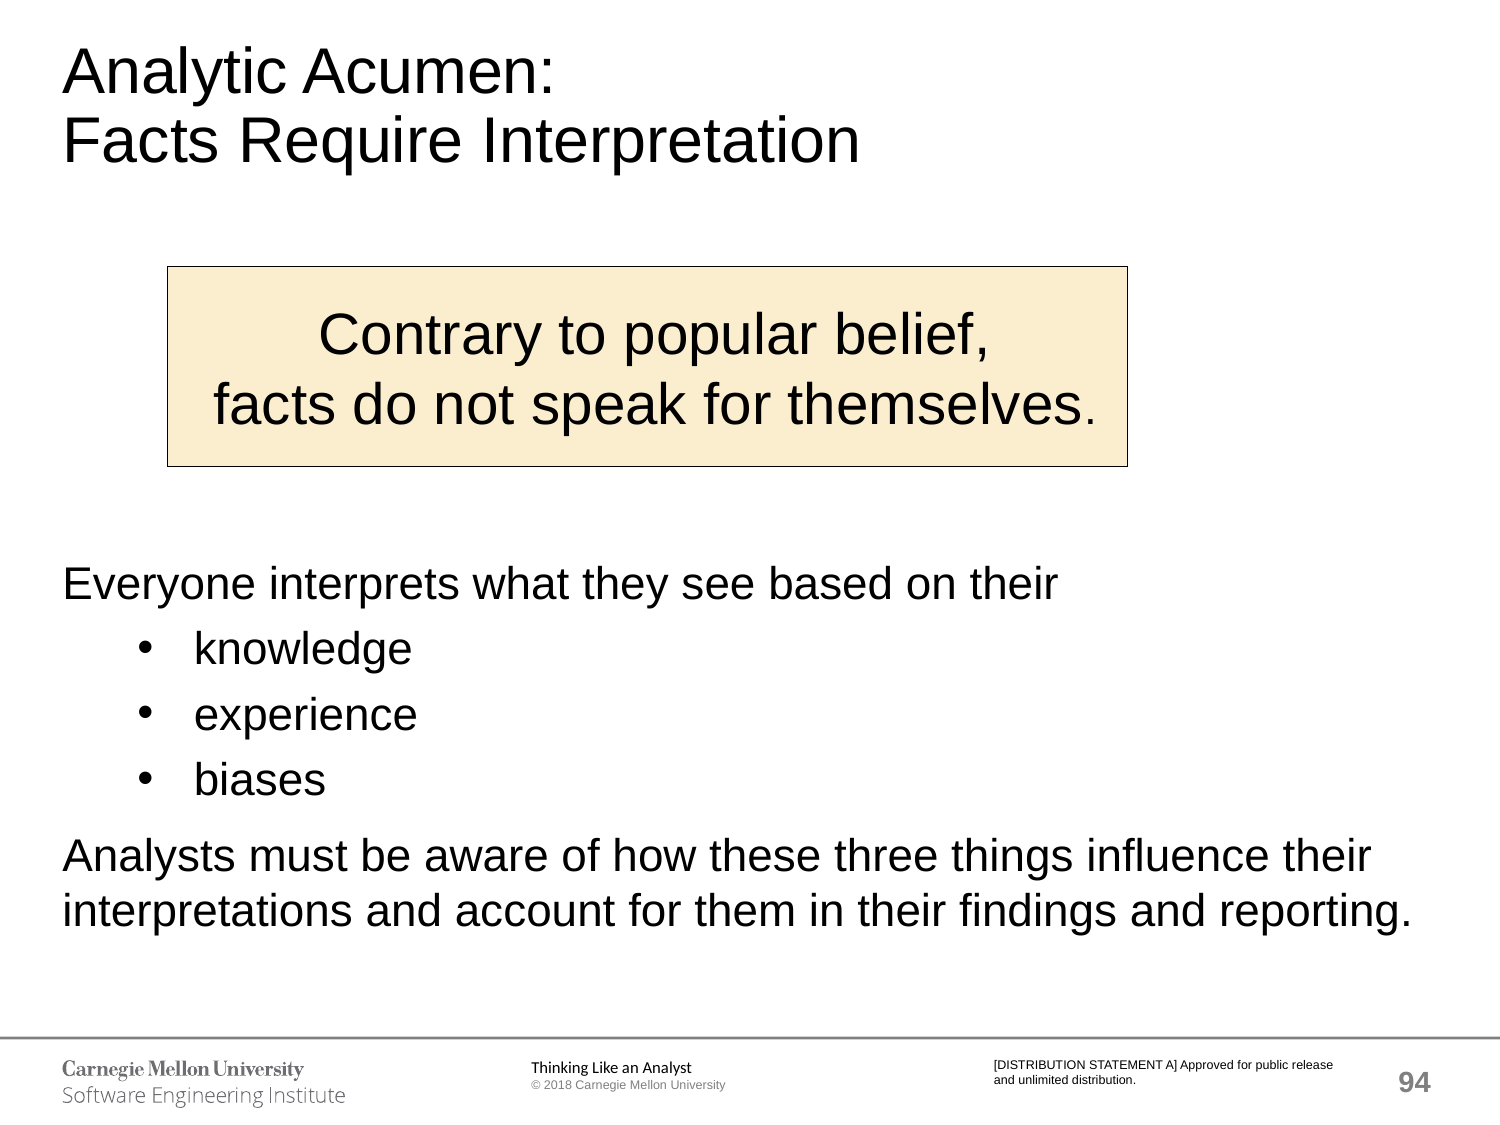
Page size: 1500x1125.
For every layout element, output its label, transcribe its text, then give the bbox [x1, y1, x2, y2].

text_box Contrary to popular belief, facts do not speak for themselves. [167, 266, 1128, 467]
title Analytic Acumen: Facts Require Interpretation [62, 37, 1338, 182]
list Everyone interprets what they see based on their knowledge experience biases Analysts must be aware of how these three things influence their interpretations and account for them in their findings and reporting. [62, 553, 1418, 926]
